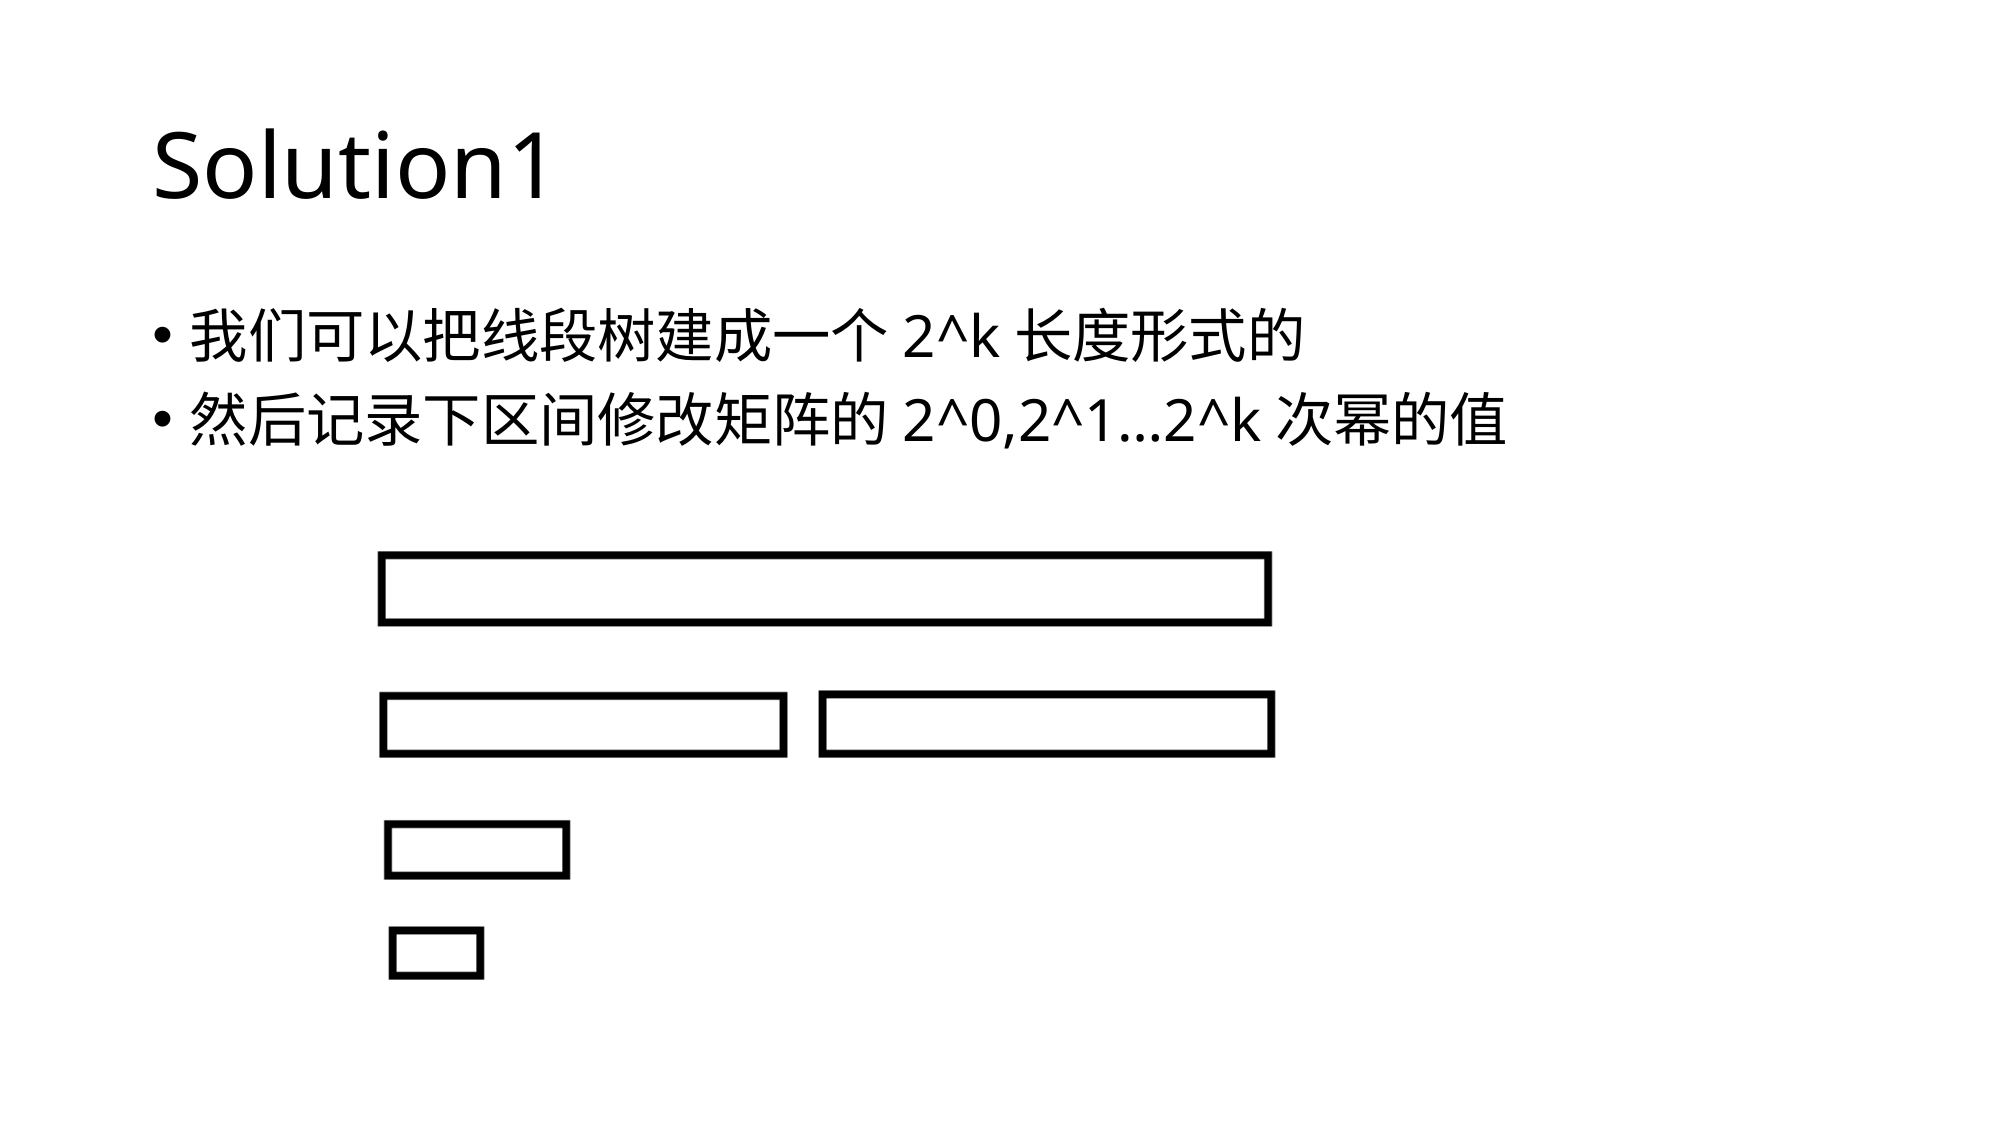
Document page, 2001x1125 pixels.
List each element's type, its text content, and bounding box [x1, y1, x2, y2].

list 我们可以把线段树建成一个2^k长度形式的 然后记录下区间修改矩阵的2^0,2^1…2^k次幂的值 [137, 299, 1863, 1014]
picture [350, 525, 1302, 1005]
title Solution1 [137, 59, 1863, 278]
